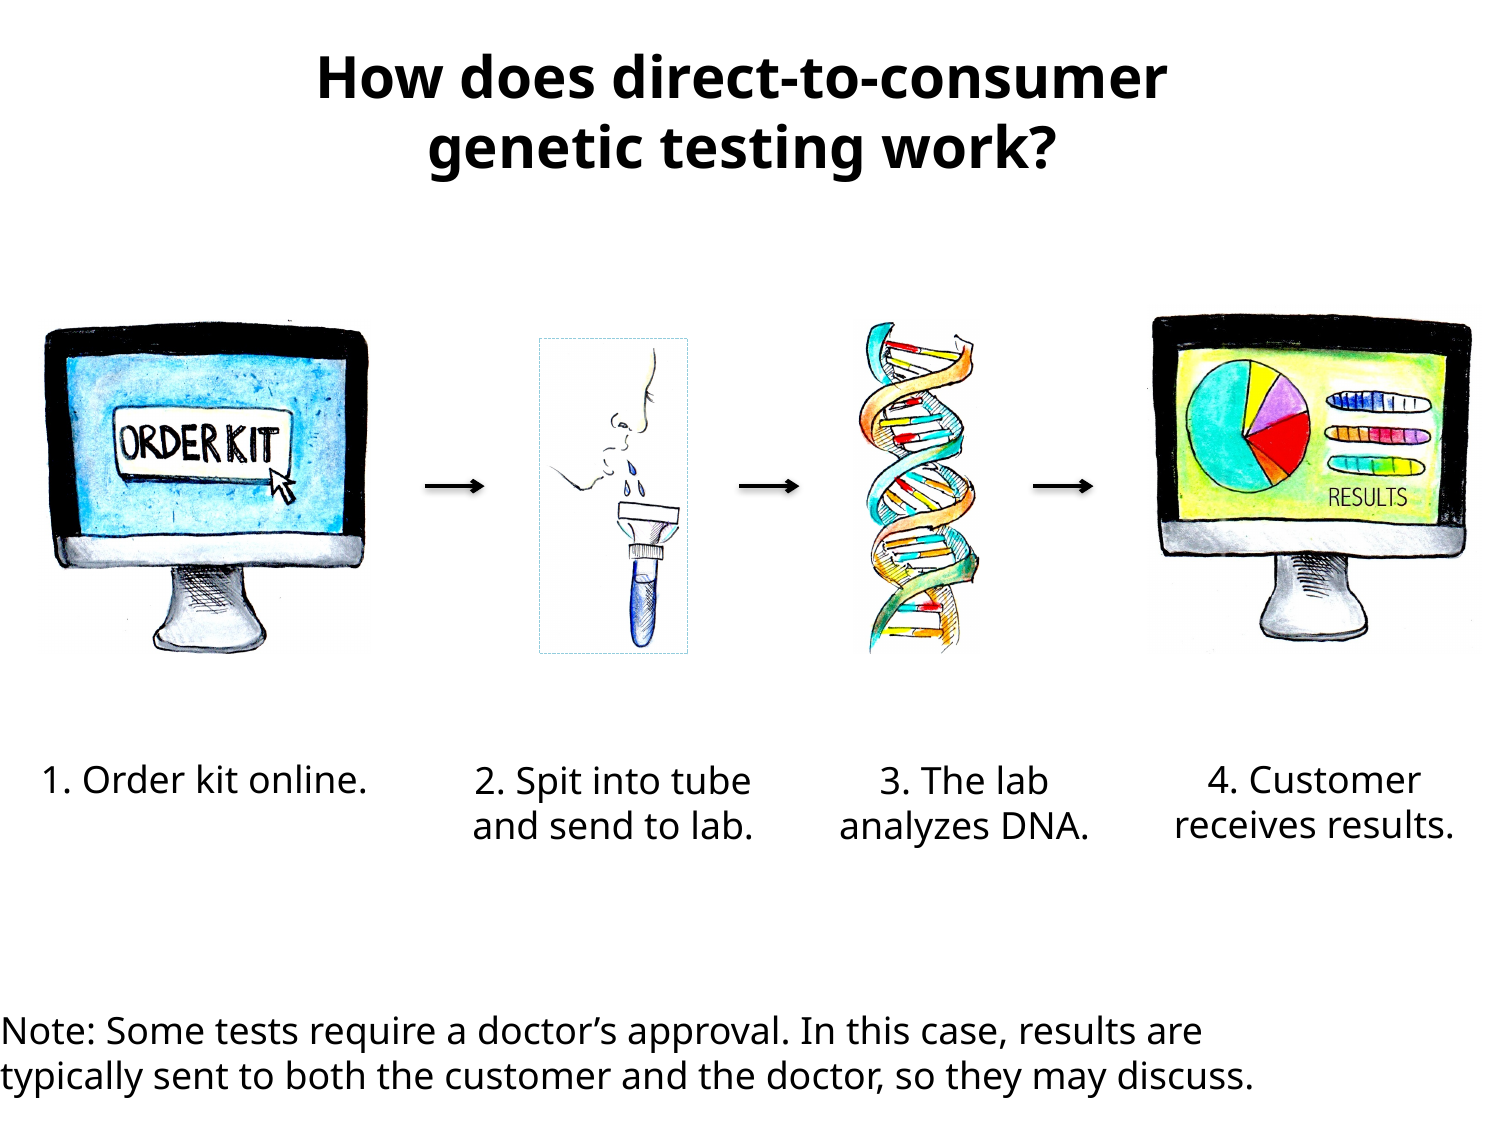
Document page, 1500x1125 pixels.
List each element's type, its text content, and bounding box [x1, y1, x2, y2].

picture [539, 338, 688, 654]
picture [1146, 303, 1483, 654]
picture [38, 318, 372, 654]
text_box 3. The lab analyzes DNA. [801, 749, 1128, 855]
picture [852, 318, 980, 654]
text_box Note: Some tests require a doctor’s approval. In this case, results are typically sent to both the customer and the doctor, so they may discuss. [0, 999, 1500, 1105]
text_box 2. Spit into tube and send to lab. [434, 749, 792, 855]
text_box 1. Order kit online. [9, 749, 400, 809]
text_box How does direct-to-consumer genetic testing work? [300, 33, 1200, 188]
text_box 4. Customer receives results. [1138, 749, 1491, 854]
